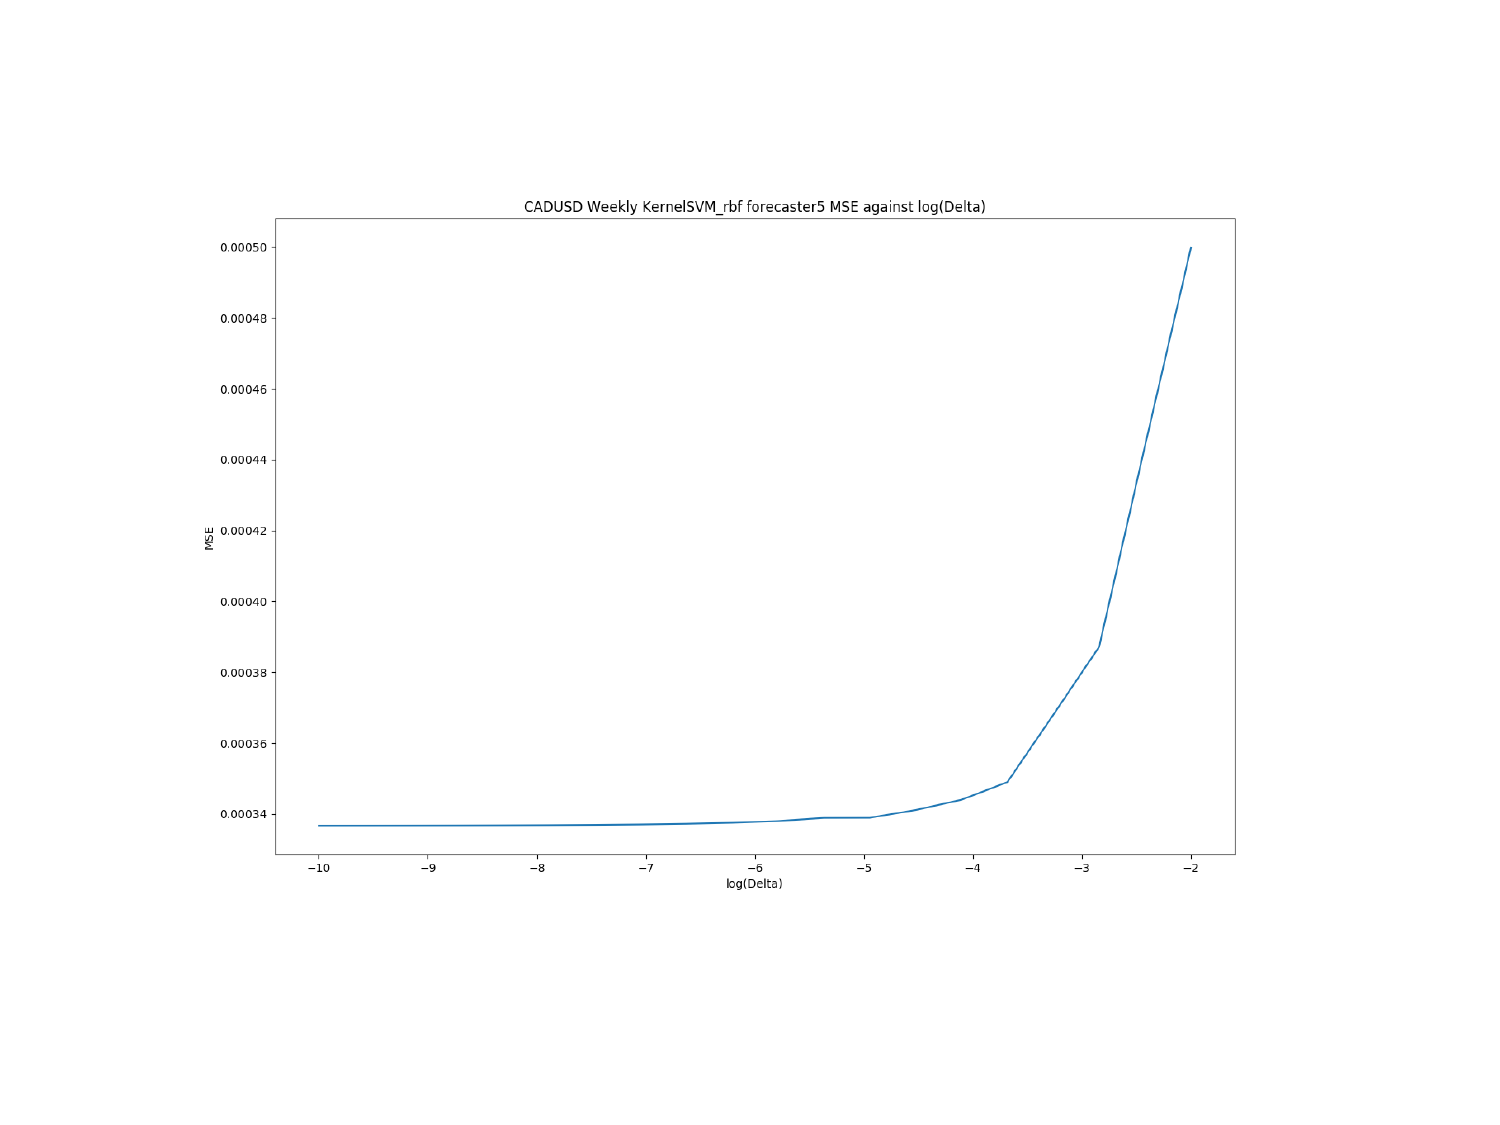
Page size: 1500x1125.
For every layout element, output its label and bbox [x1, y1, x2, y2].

picture [119, 119, 1358, 946]
